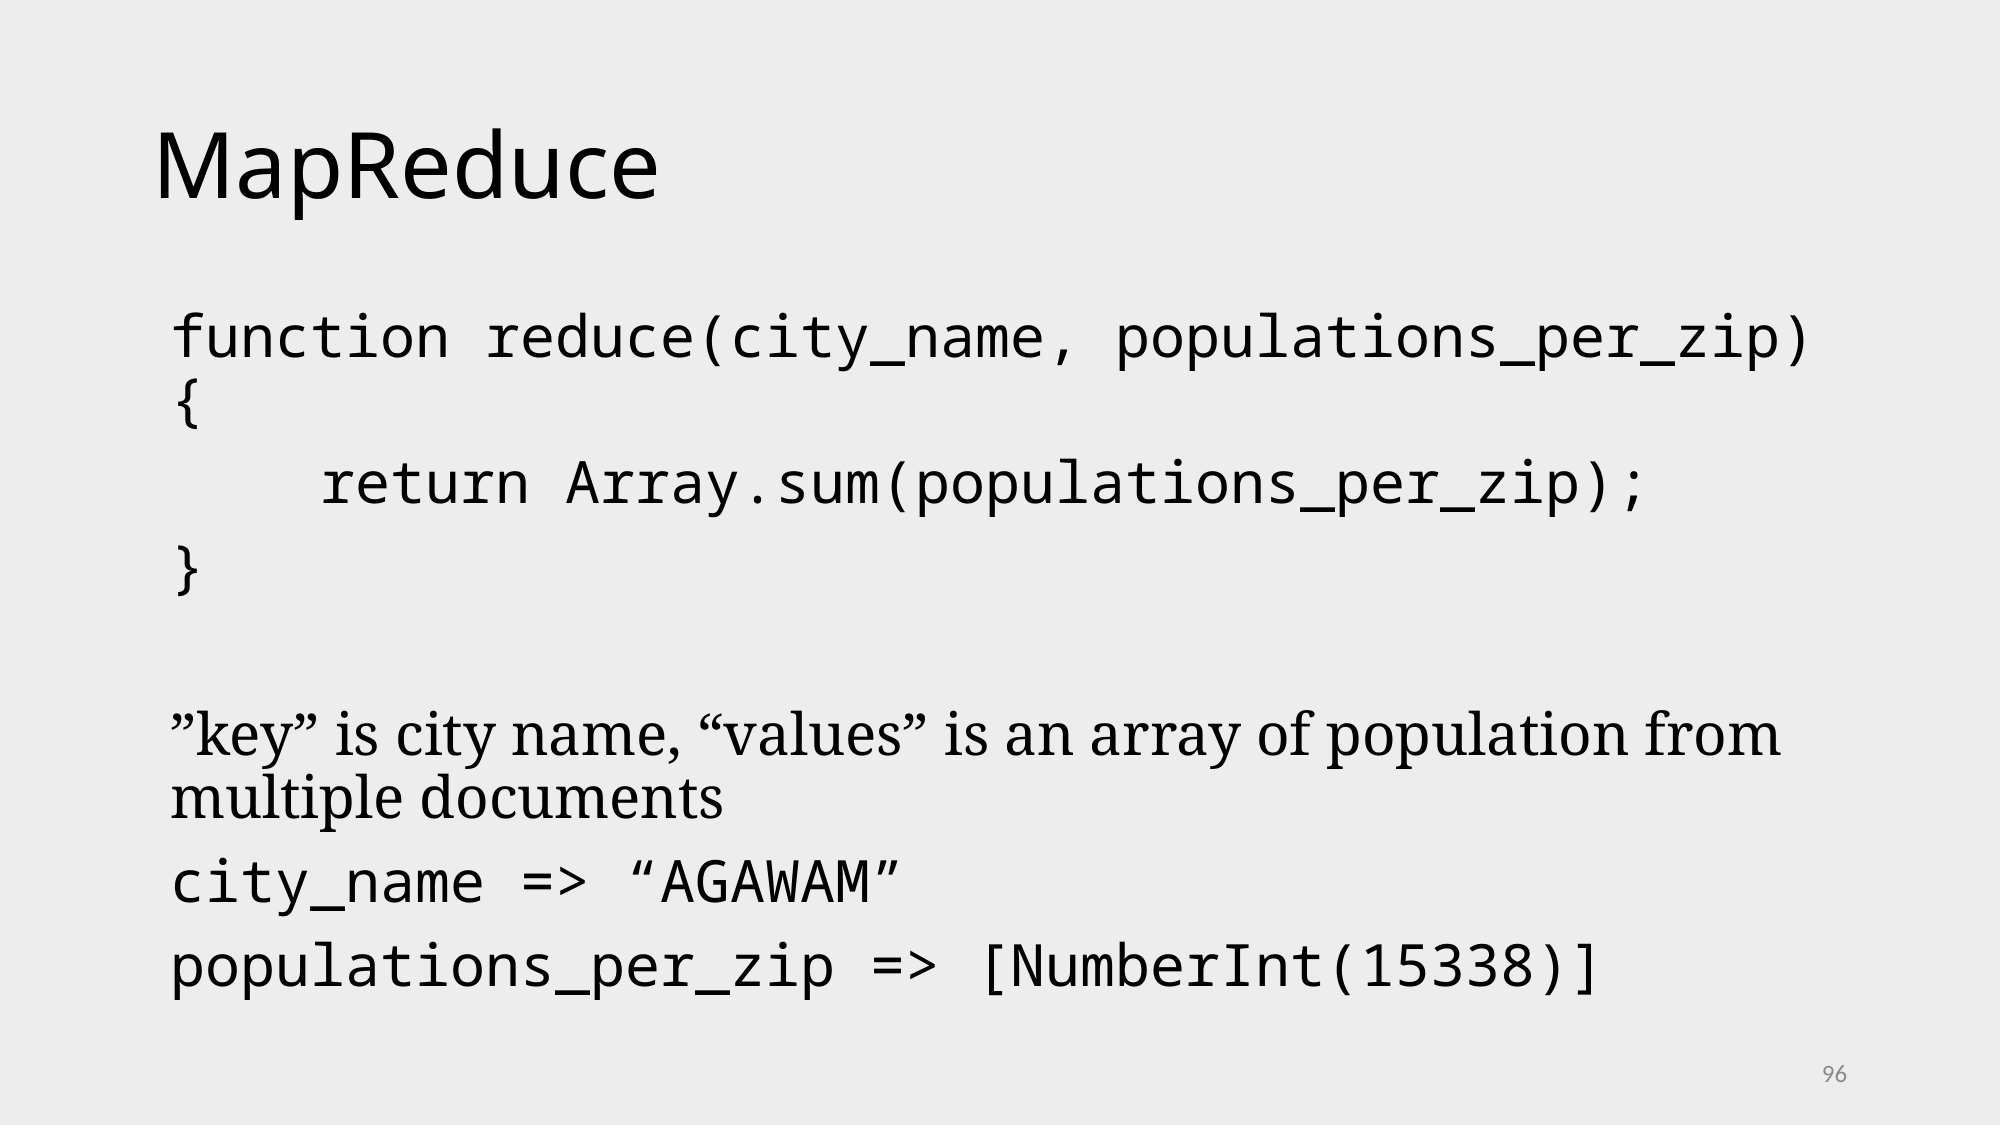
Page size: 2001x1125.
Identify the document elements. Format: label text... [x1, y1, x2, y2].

slide_number 96 [1412, 1042, 1863, 1103]
title MapReduce [137, 59, 1863, 278]
list function reduce(city_name, populations_per_zip){ return Array.sum(populations_per_zip); } ”key” is city name, “values” is an array of population from multiple documents city_name => “AGAWAM” populations_per_zip => [NumberInt(15338)] [137, 299, 1863, 1014]
